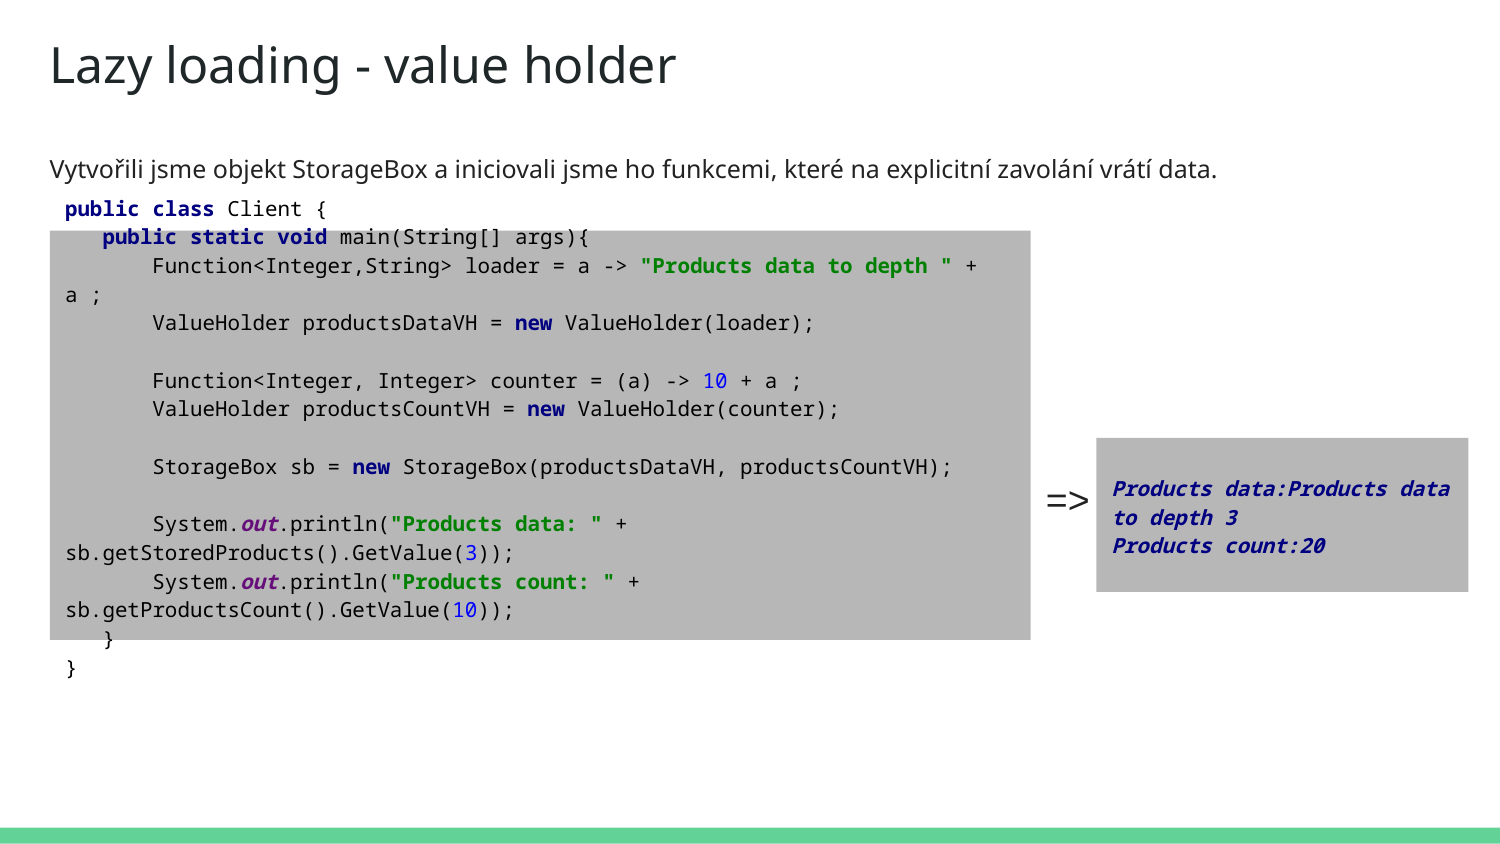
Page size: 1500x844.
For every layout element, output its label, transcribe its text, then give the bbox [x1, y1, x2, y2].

text_box Products data:Products data to depth 3 Products count:20 [1096, 437, 1469, 592]
text_box public class Client { public static void main(String[] args){ Function<Integer,String> loader = a -> "Products data to depth " + a ; ValueHolder productsDataVH = new ValueHolder(loader); Function<Integer, Integer> counter = (a) -> 10 + a ; ValueHolder productsCountVH = new ValueHolder(counter); StorageBox sb = new StorageBox(productsDataVH, productsCountVH); System.out.println("Products data: " + sb.getStoredProducts().GetValue(3)); System.out.println("Products count: " + sb.getProductsCount().GetValue(10)); } } [49, 230, 1031, 640]
title Lazy loading - value holder [34, 18, 1433, 113]
text_box => [1030, 467, 1148, 523]
text_box Vytvořili jsme objekt StorageBox a iniciovali jsme ho funkcemi, které na explicitní zavolání vrátí data. [34, 129, 1469, 203]
